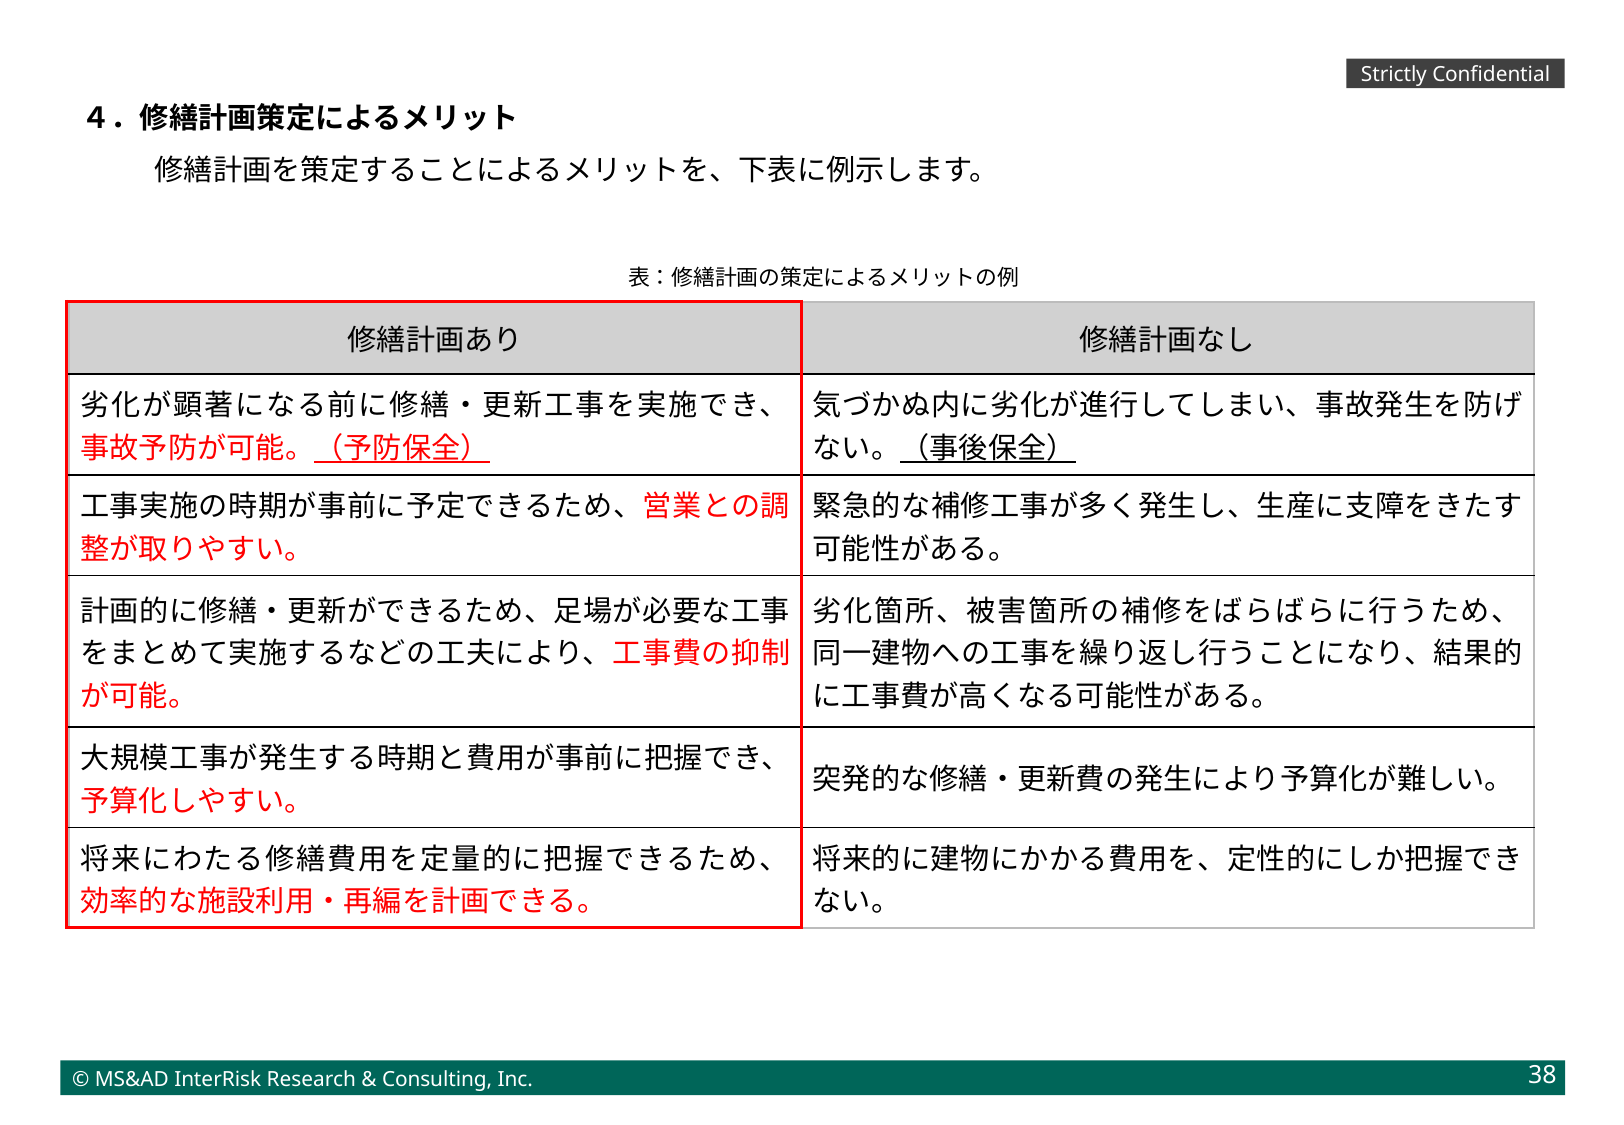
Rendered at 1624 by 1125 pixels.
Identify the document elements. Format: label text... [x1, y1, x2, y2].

table_cell 将来的に建物にかかる費用を、定性的にしか把握できない。 [803, 828, 1533, 927]
table_cell 突発的な修繕・更新費の発生により予算化が難しい。 [803, 728, 1533, 827]
table_header [68, 303, 800, 926]
text_box 表：修繕計画の策定によるメリットの例 [375, 256, 1251, 297]
table_cell 劣化箇所、被害箇所の補修をばらばらに行うため、 同一建物への工事を繰り返し行うことになり、結果的に工事費が高くなる可能性がある。 [803, 576, 1533, 726]
text_box ４．修繕計画策定によるメリット [66, 91, 882, 142]
text_box 修繕計画を策定することによるメリットを、下表に例示します。 [110, 143, 1512, 194]
slide_number 38 [1504, 1048, 1581, 1093]
table_header 修繕計画なし [803, 303, 1533, 373]
table_cell 緊急的な補修工事が多く発生し、生産に支障をきたす可能性がある。 [803, 476, 1533, 575]
table_cell 気づかぬ内に劣化が進行してしまい、事故発生を防げない。（事後保全） [803, 375, 1533, 474]
